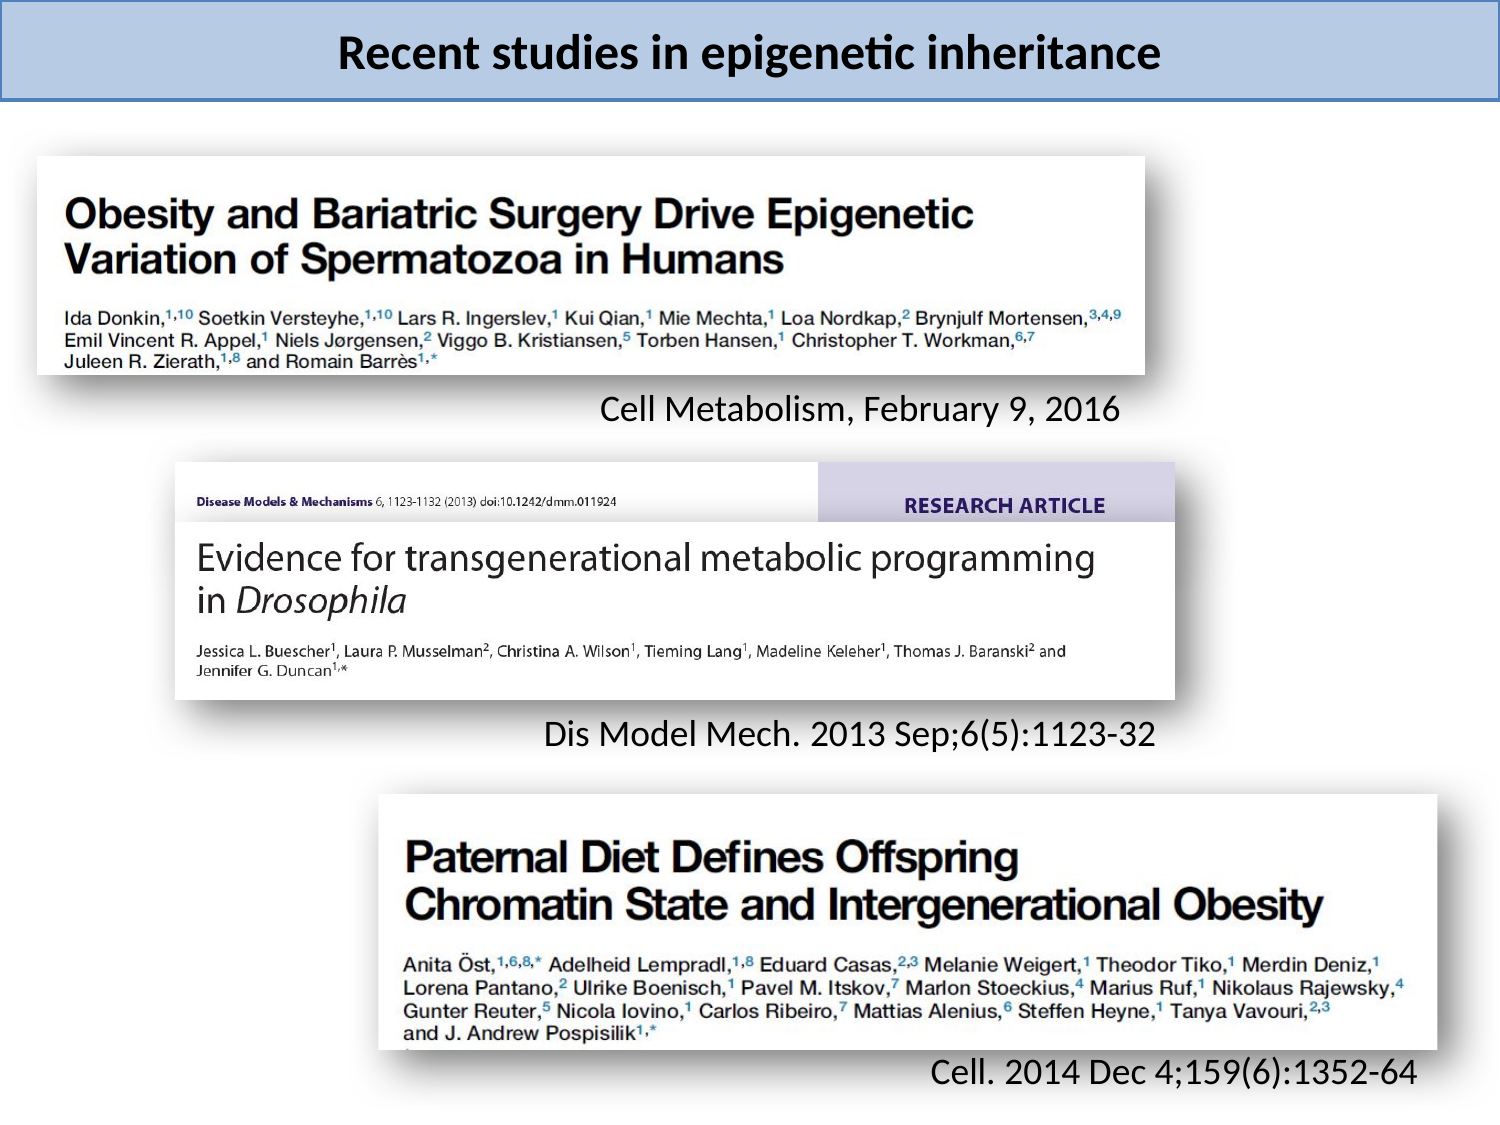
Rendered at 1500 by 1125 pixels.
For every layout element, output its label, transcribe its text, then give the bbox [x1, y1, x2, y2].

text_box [37, 156, 1145, 438]
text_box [378, 793, 1438, 1101]
text_box Recent studies in epigenetic inheritance [0, 0, 1500, 100]
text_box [174, 462, 1176, 763]
